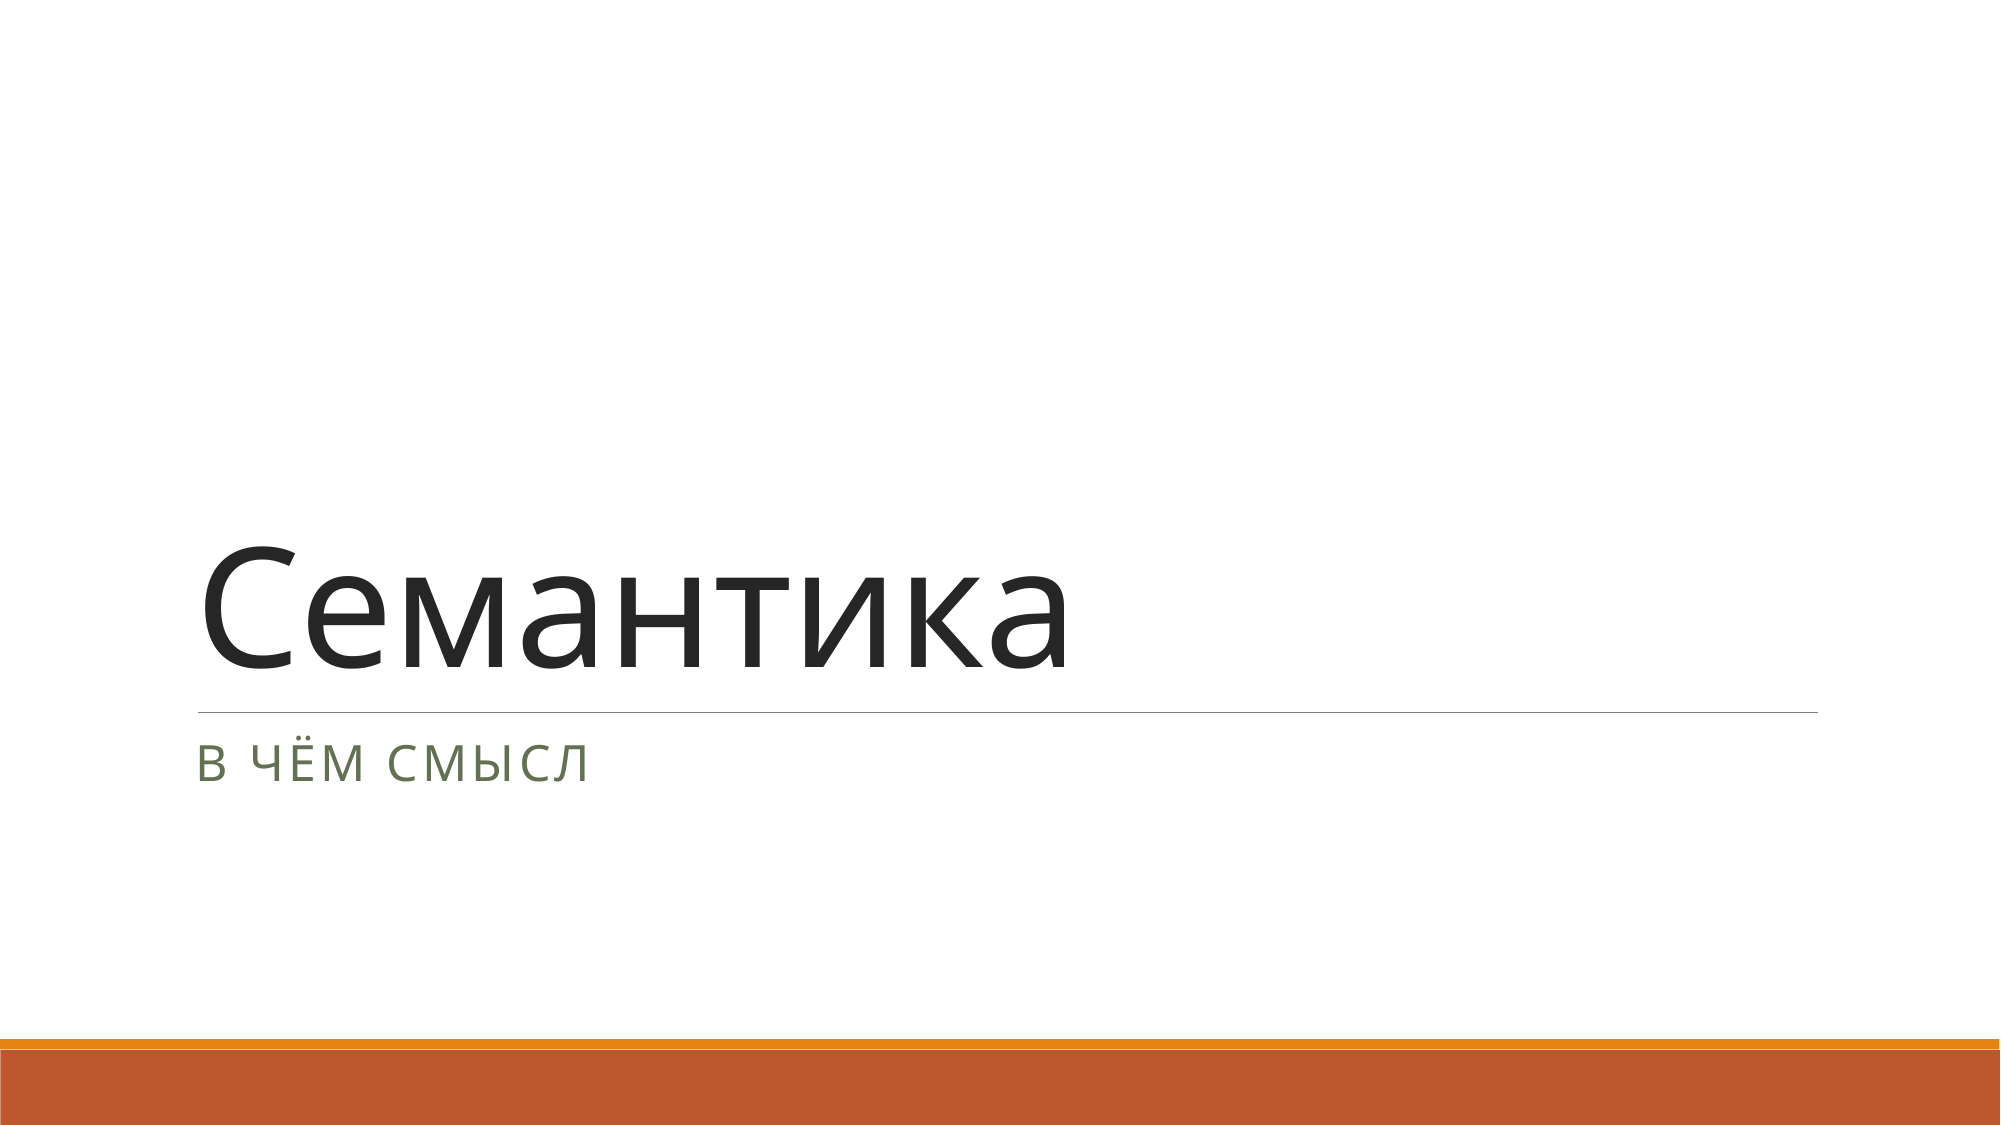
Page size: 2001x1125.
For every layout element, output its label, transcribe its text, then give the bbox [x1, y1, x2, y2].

title Семантика [180, 124, 1830, 710]
subtitle В чём смысл [180, 730, 1831, 919]
